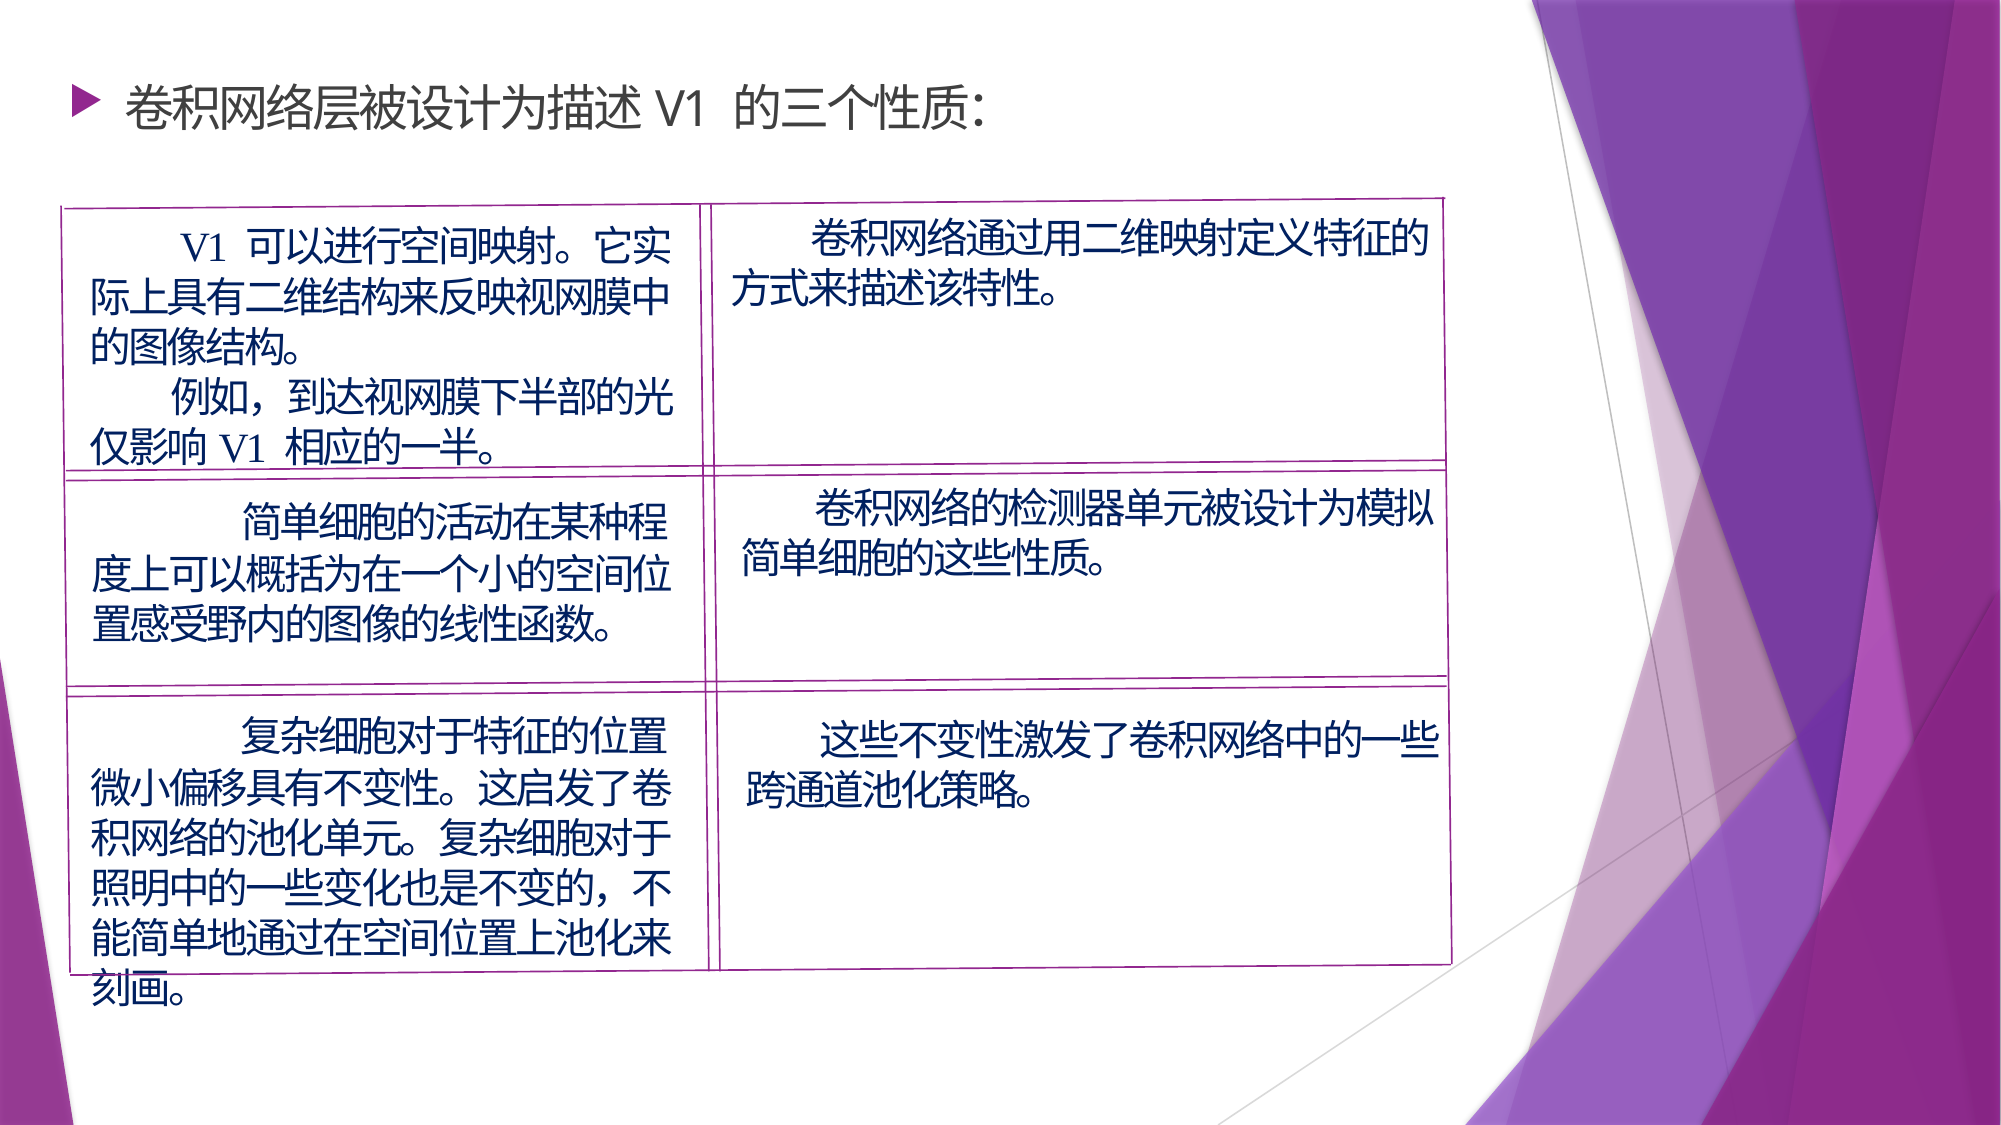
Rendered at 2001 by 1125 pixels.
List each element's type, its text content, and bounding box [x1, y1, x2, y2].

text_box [0, 196, 1464, 1024]
list 卷积网络层被设计为描述V1 的三个性质： [53, 68, 1530, 229]
